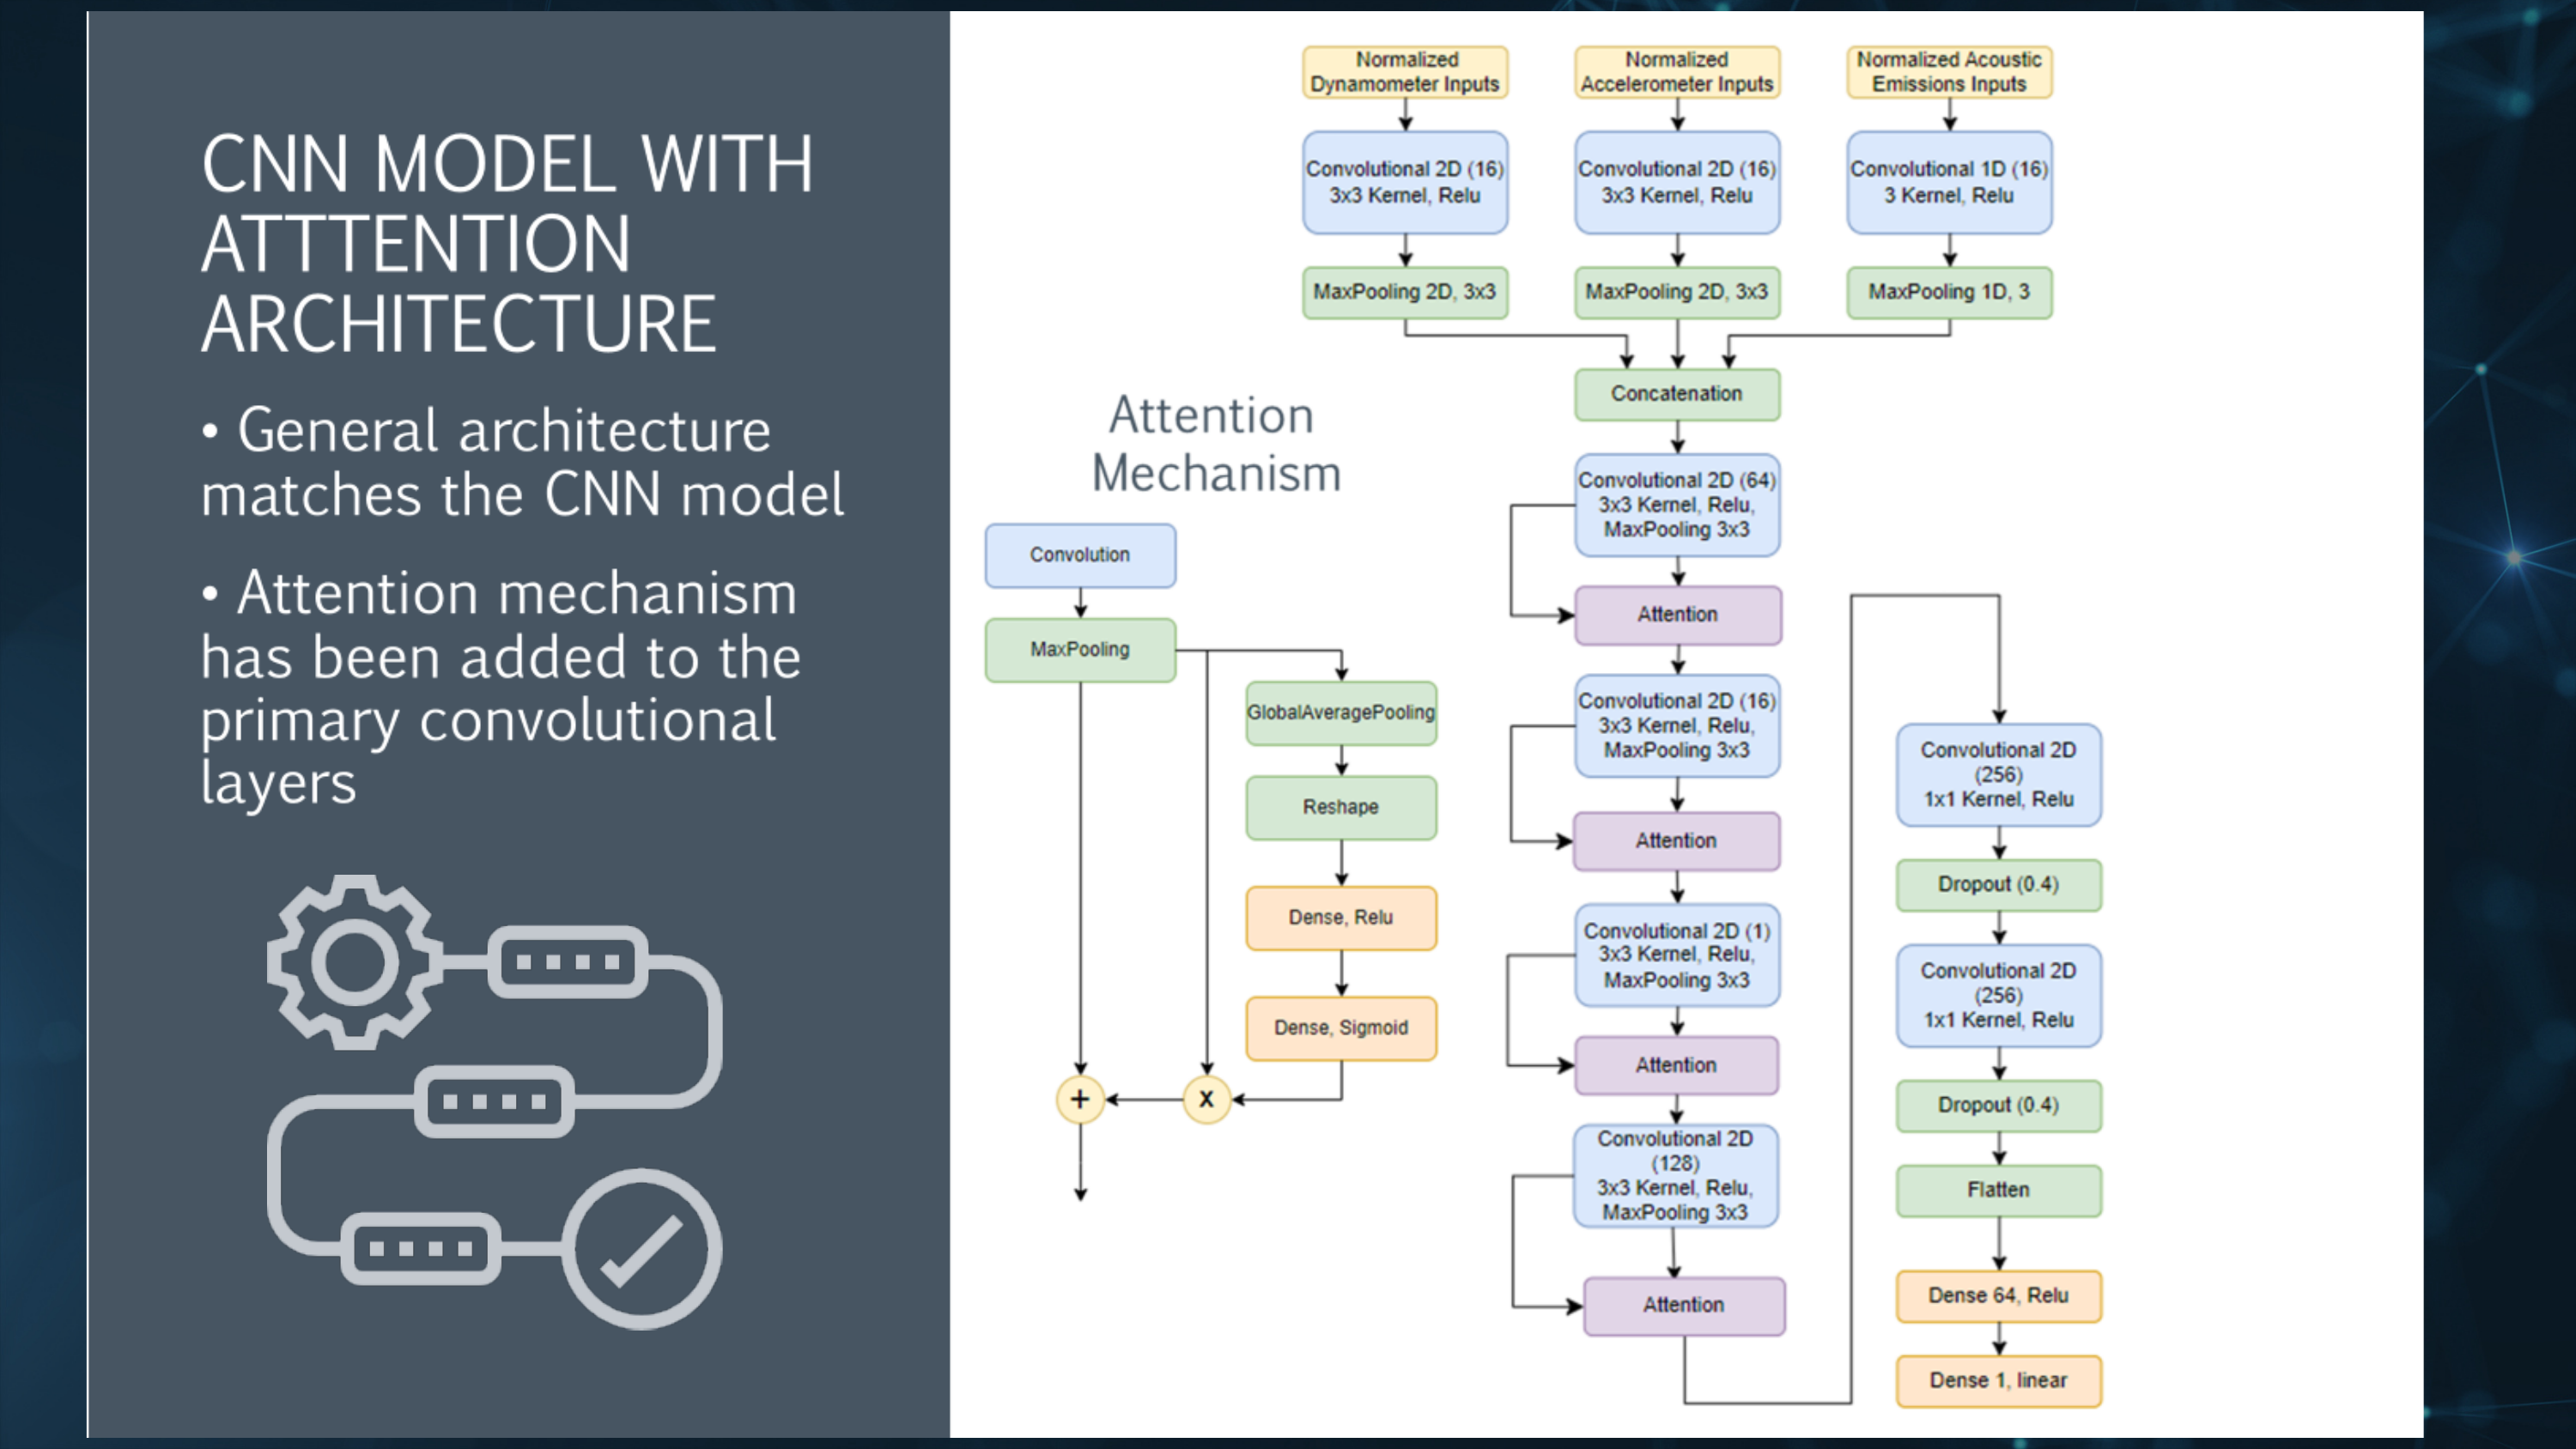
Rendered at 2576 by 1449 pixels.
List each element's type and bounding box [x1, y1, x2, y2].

text_box [267, 875, 723, 1331]
text_box [86, 11, 2424, 1438]
text_box [0, 0, 2576, 1449]
text_box [539, 677, 661, 771]
